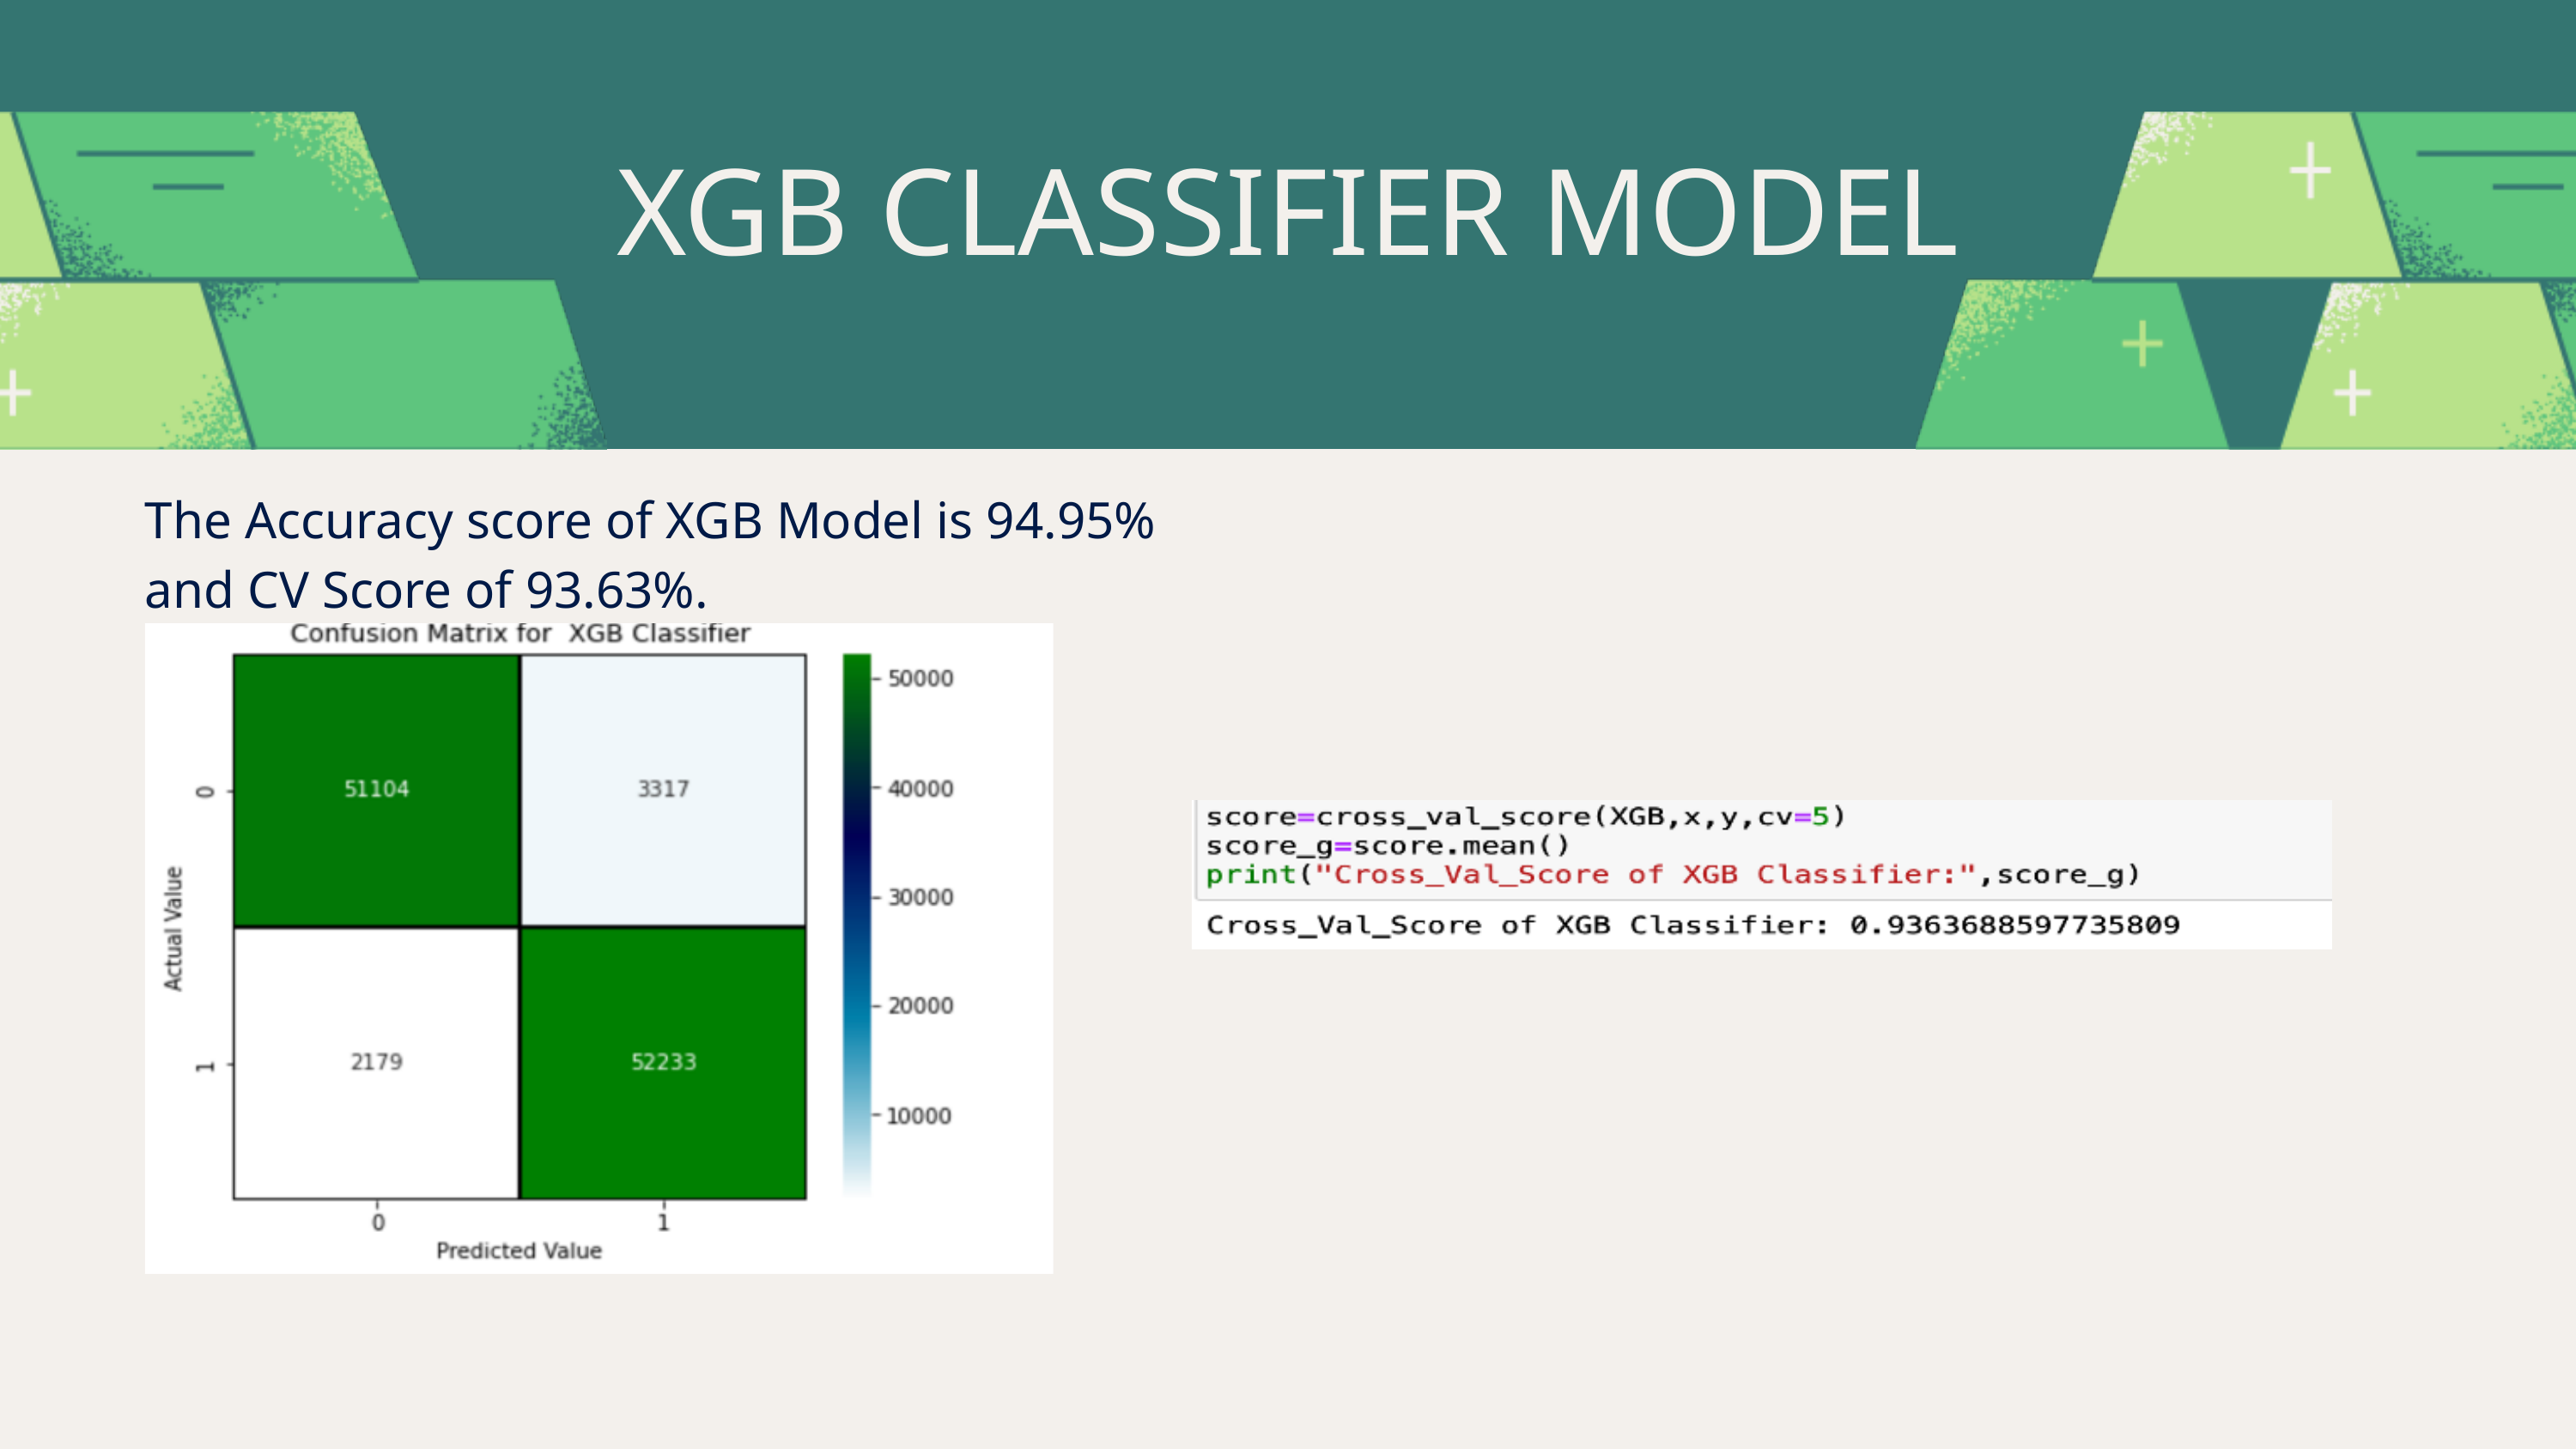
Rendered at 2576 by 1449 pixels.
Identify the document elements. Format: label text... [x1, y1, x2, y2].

picture [0, 112, 607, 450]
text_box The Accuracy score of XGB Model is 94.95% and CV Score of 93.63%. [144, 478, 1229, 689]
picture [144, 623, 1054, 1274]
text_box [0, 0, 2576, 450]
picture [1191, 800, 2333, 949]
picture [1915, 112, 2576, 450]
